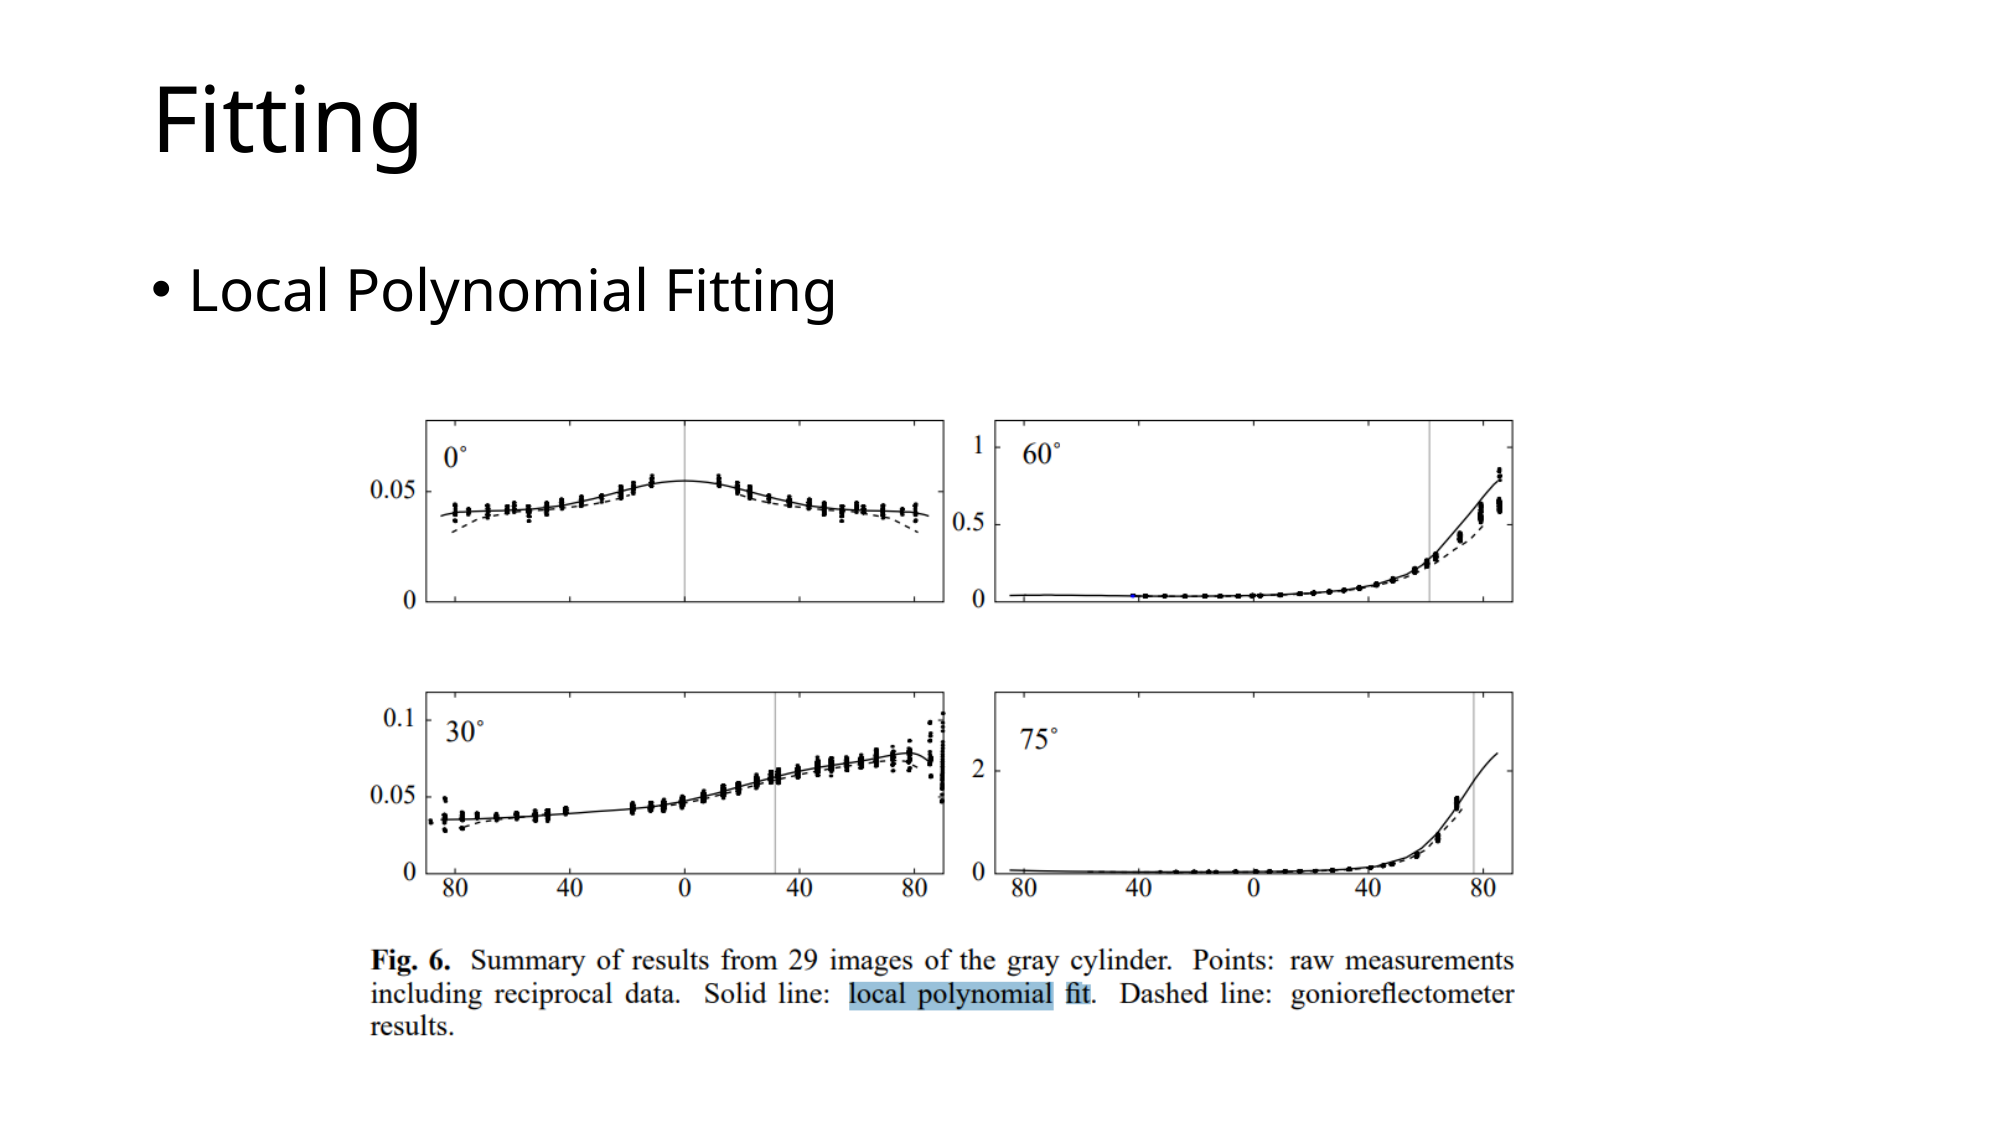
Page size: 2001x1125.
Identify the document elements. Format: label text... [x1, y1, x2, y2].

picture [237, 327, 1681, 1080]
title Fitting [136, 13, 1862, 232]
list Local Polynomial Fitting [136, 253, 2000, 682]
